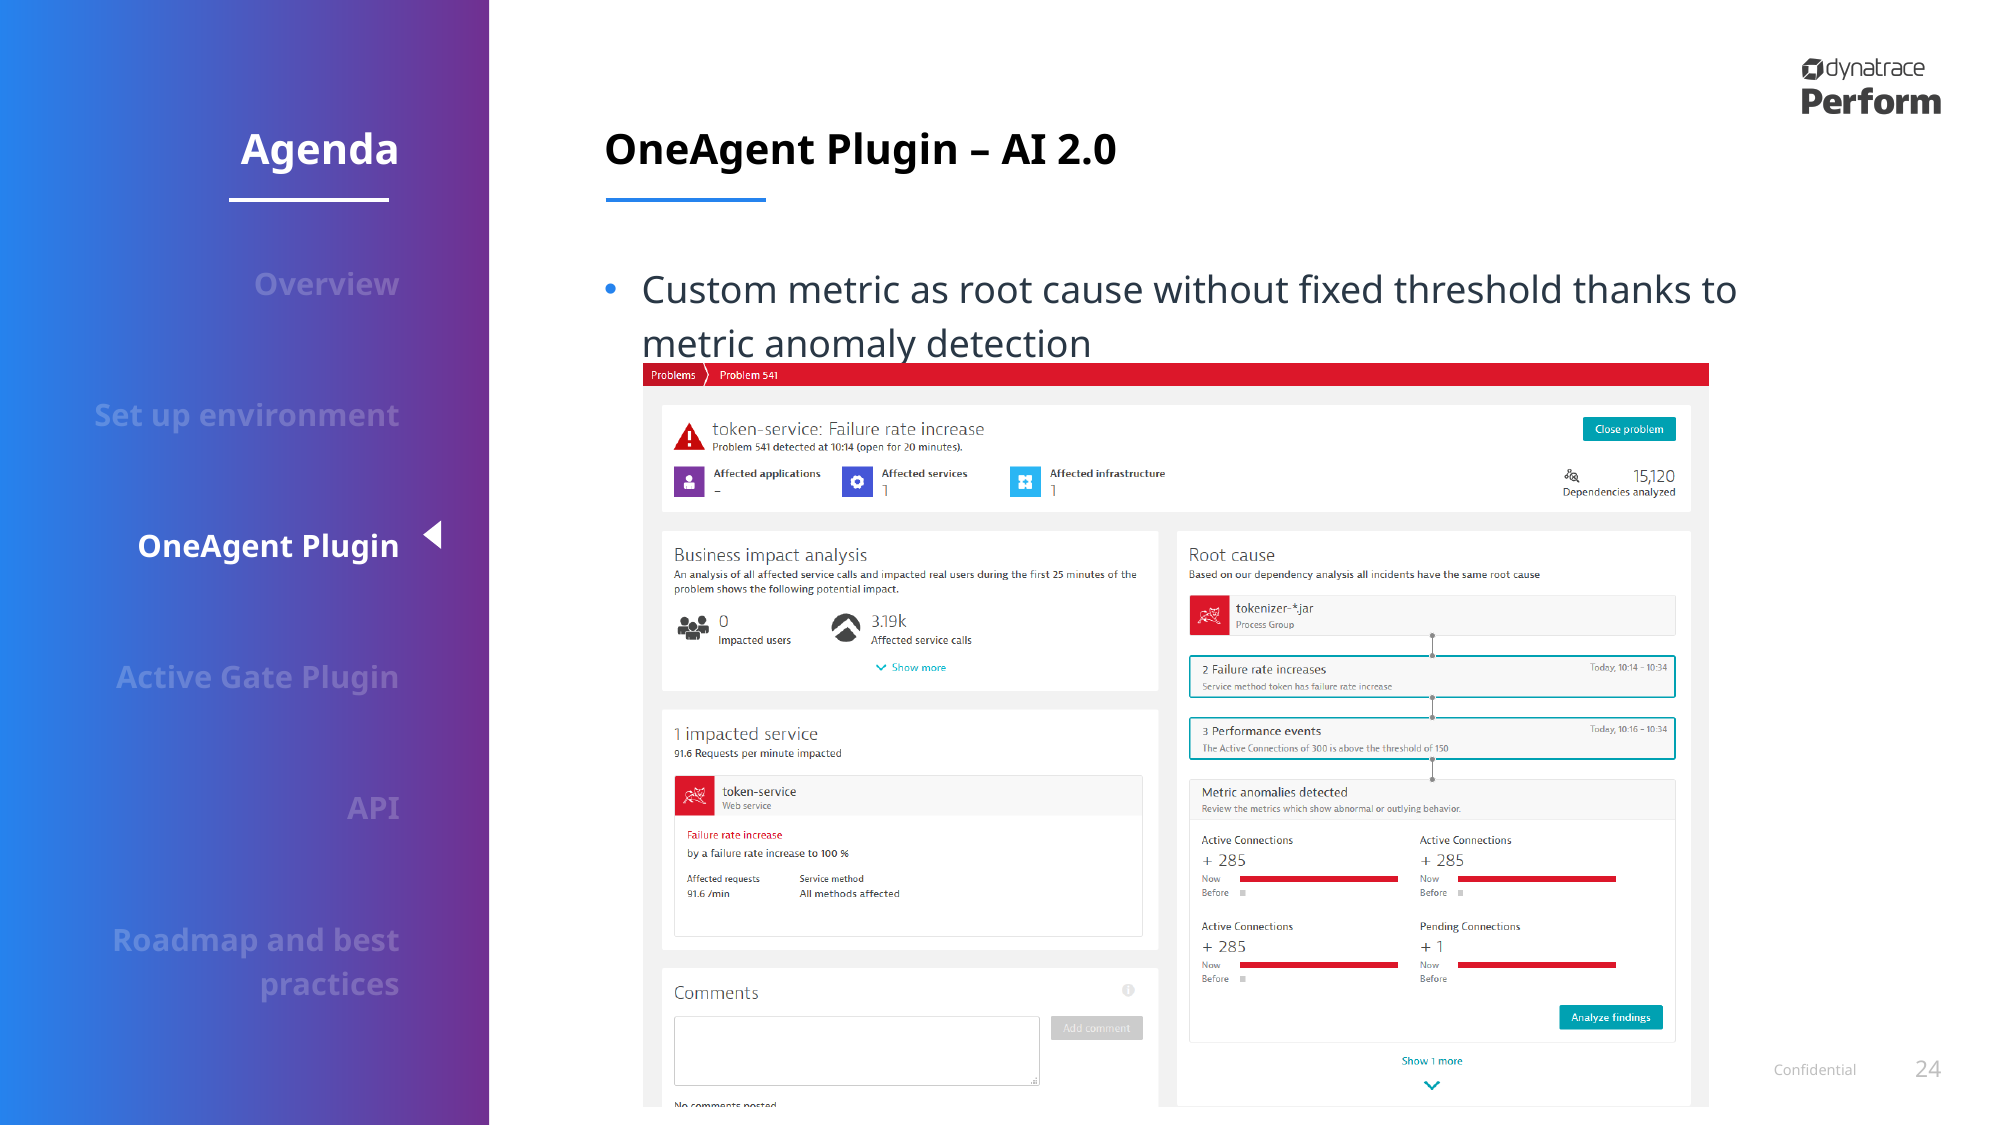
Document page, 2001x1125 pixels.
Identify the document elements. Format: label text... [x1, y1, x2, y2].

list Overview Set up environment OneAgent Plugin Active Gate Plugin API Roadmap and best practices [73, 249, 415, 1014]
title OneAgent Plugin – AI 2.0 [589, 59, 1863, 181]
text_box [422, 519, 442, 551]
picture [1797, 51, 1944, 125]
picture [642, 363, 1709, 1107]
list Agenda [73, 59, 415, 181]
list Custom metric as root cause without fixed threshold thanks to metric anomaly detection [589, 249, 1863, 1014]
